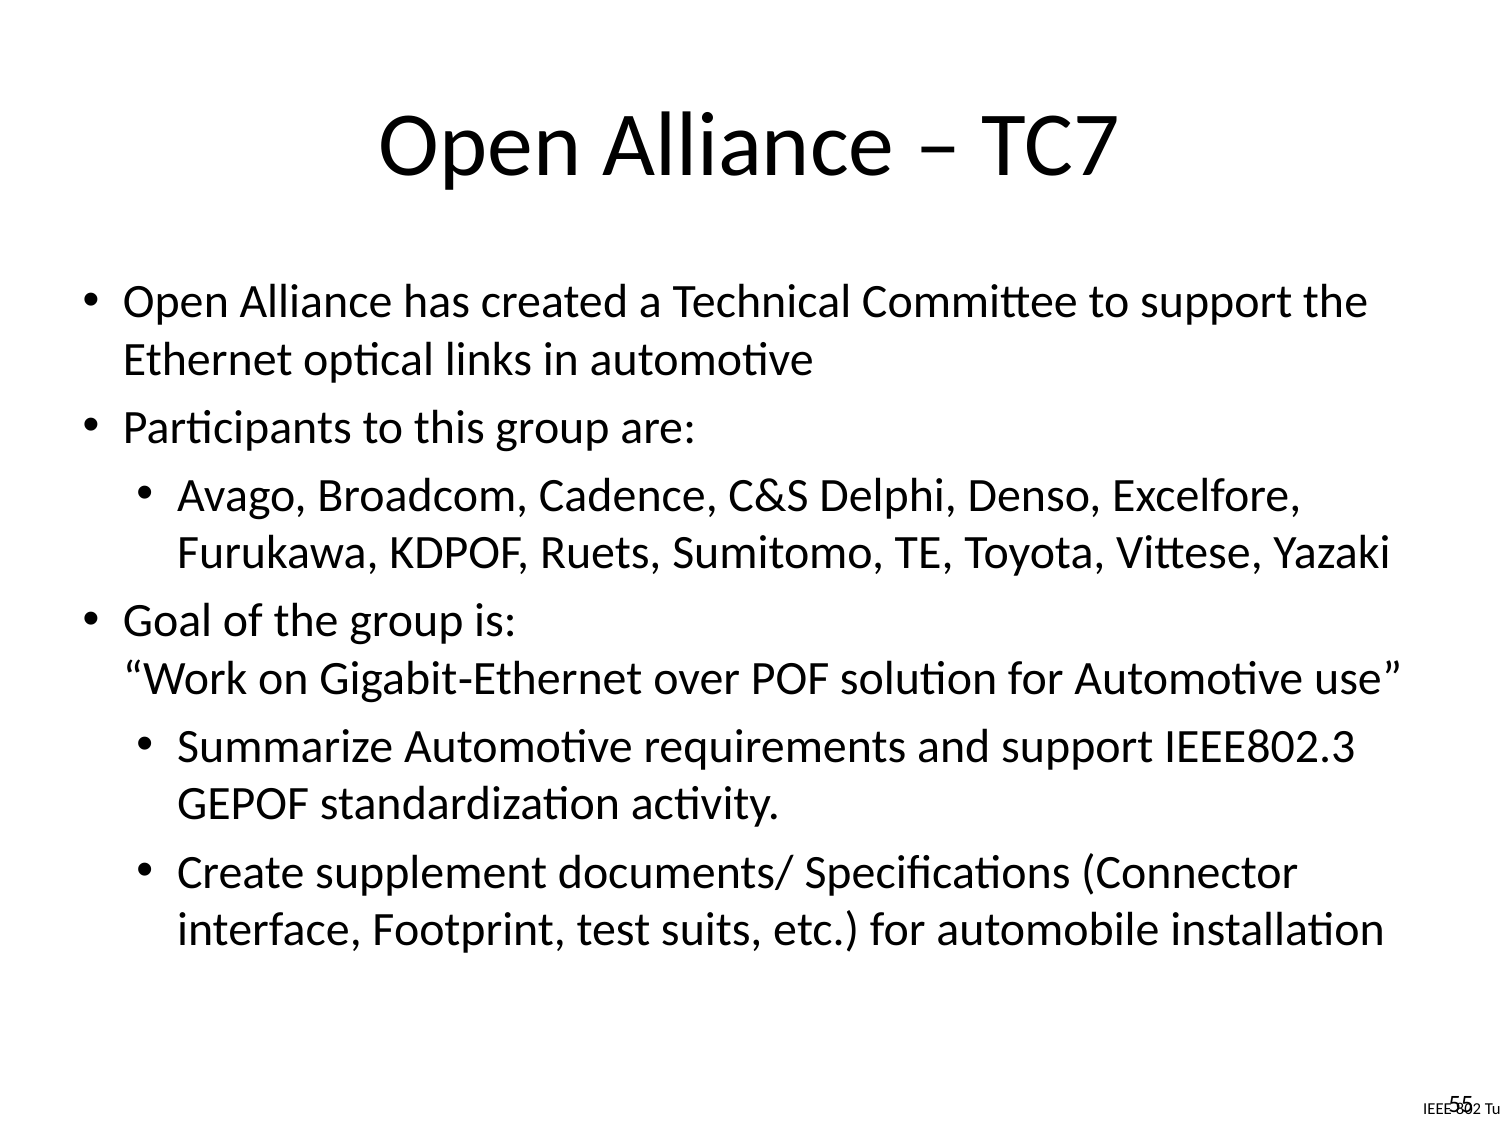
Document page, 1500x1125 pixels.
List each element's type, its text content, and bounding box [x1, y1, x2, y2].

title Open Alliance – TC7 [74, 14, 1426, 261]
slide_number 55 [1327, 1079, 1482, 1125]
list Open Alliance has created a Technical Committee to support the Ethernet optical links in automotive Participants to this group are: Avago, Broadcom, Cadence, C&S Delphi, Denso, Excelfore, Furukawa, KDPOF, Ruets, Sumitomo, TE, Toyota, Vittese, Yazaki Goal of the group is: “Work on Gigabit‐Ethernet over POF solution for Automotive use” Summarize Automotive requirements and support IEEE802.3 GEPOF standardization activity. Create supplement documents/ Specifications (Connector interface, Footprint, test suits, etc.) for automobile installation [74, 261, 1426, 1054]
